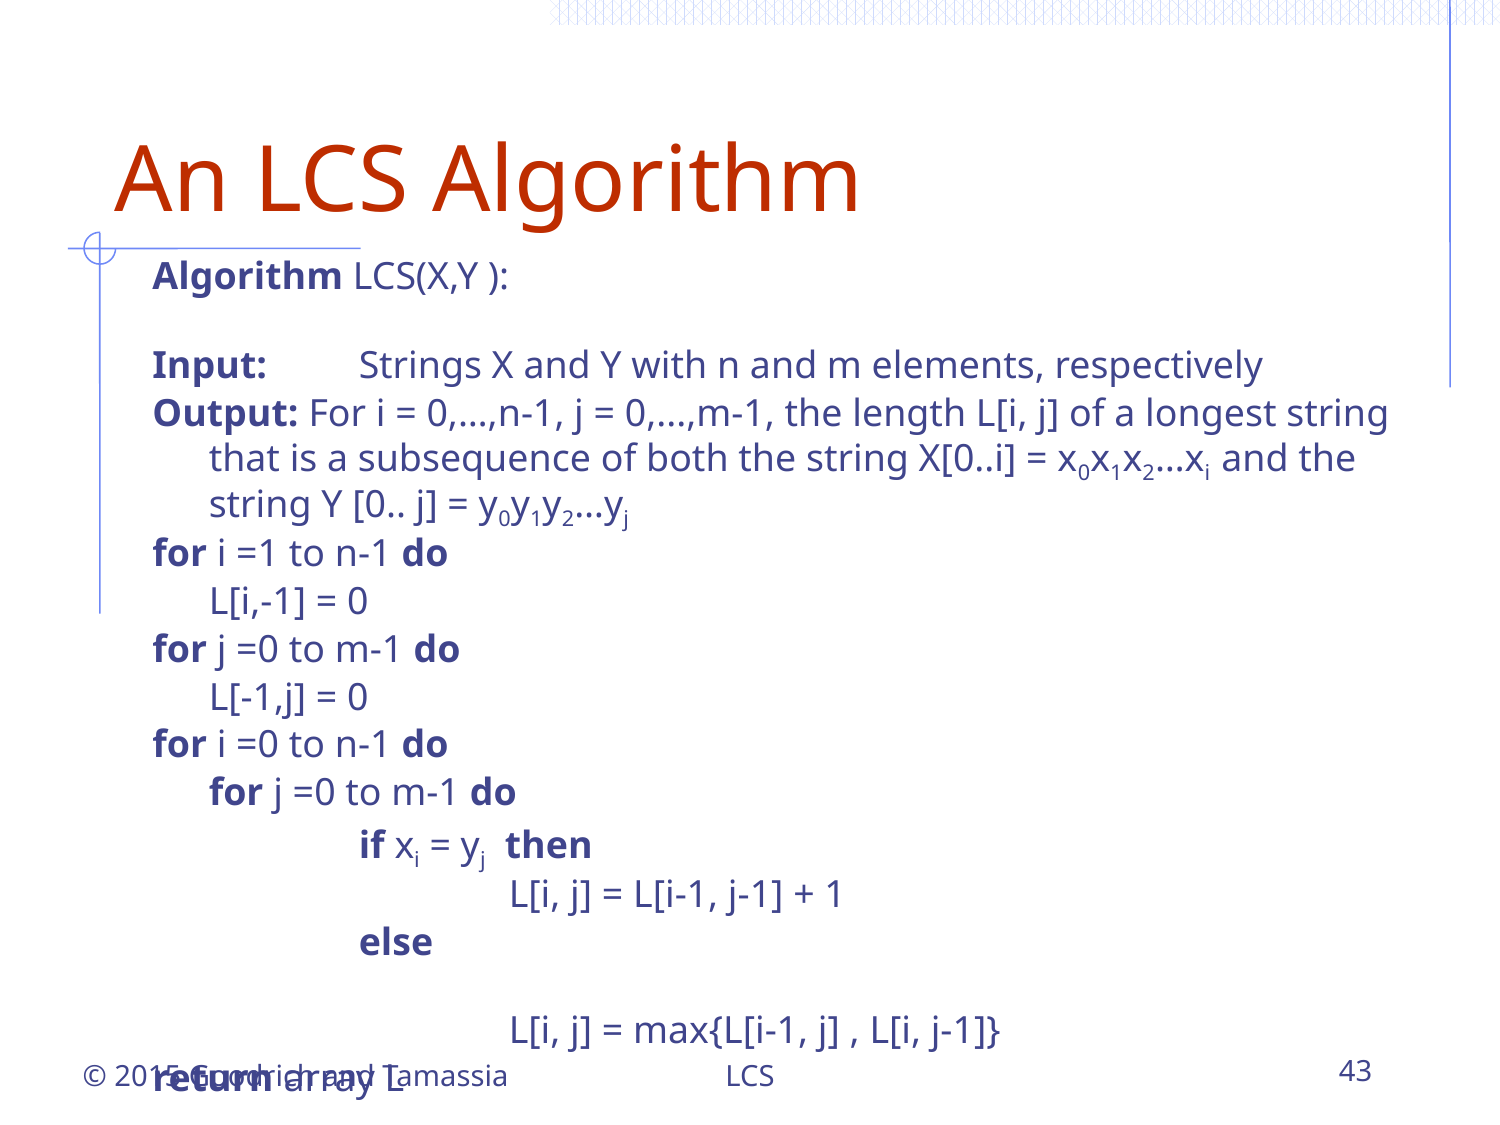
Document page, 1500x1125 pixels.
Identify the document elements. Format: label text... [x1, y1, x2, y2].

footer LCS [512, 1038, 988, 1101]
slide_number 43 [1074, 1038, 1388, 1101]
list Algorithm LCS(X,Y ): Input: Strings X and Y with n and m elements, respectively Output: For i = 0,…,n-1, j = 0,...,m-1, the length L[i, j] of a longest string that is a subsequence of both the string X[0..i] = x0x1x2…xi and the string Y [0.. j] = y0y1y2…yj for i =1 to n-1 do L[i,-1] = 0 for j =0 to m-1 do L[-1,j] = 0 for i =0 to n-1 do for j =0 to m-1 do if xi = yj then L[i, j] = L[i-1, j-1] + 1 else L[i, j] = max{L[i-1, j] , L[i, j-1]} return array L [137, 249, 1413, 1038]
title An LCS Algorithm [99, 50, 1375, 238]
